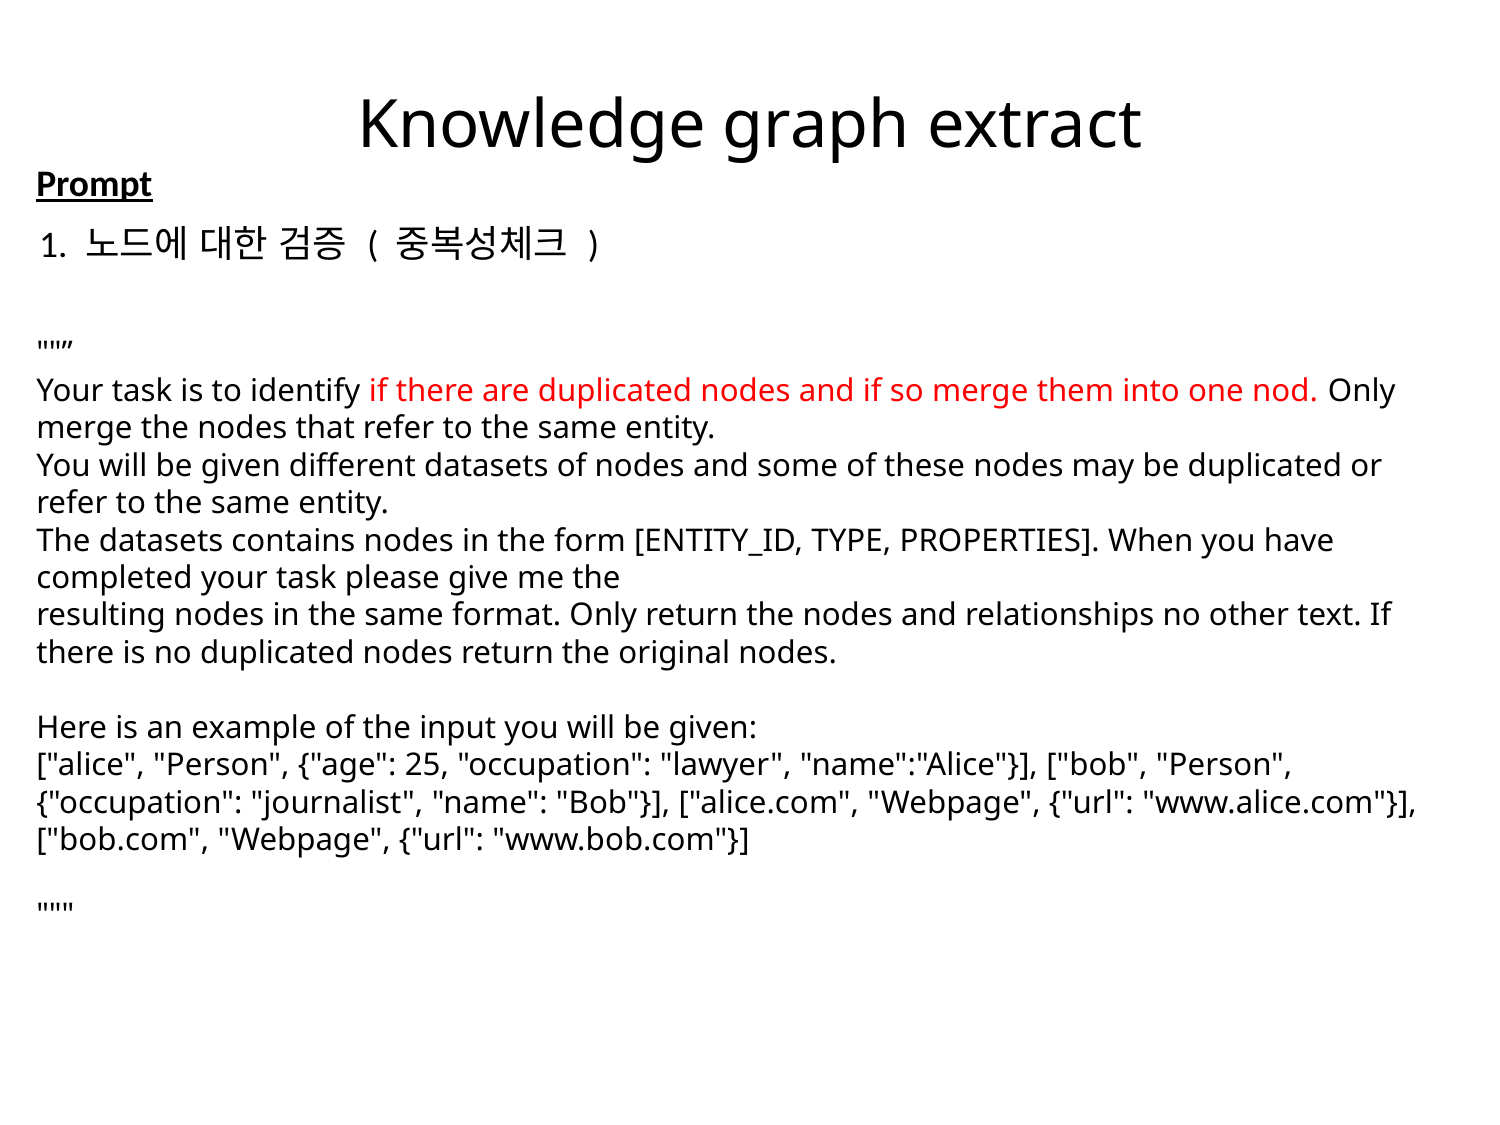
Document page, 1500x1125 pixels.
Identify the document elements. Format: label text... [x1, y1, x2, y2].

text_box 1. 노드에 대한 검증 ( 중복성체크 ) [24, 212, 750, 272]
text_box Knowledge graph extract [103, 59, 1397, 193]
text_box ""” Your task is to identify if there are duplicated nodes and if so merge them into one nod. Only merge the nodes that refer to the same entity. You will be given different datasets of nodes and some of these nodes may be duplicated or refer to the same entity. The datasets contains nodes in the form [ENTITY_ID, TYPE, PROPERTIES]. When you have completed your task please give me the resulting nodes in the same format. Only return the nodes and relationships no other text. If there is no duplicated nodes return the original nodes. Here is an example of the input you will be given: ["alice", "Person", {"age": 25, "occupation": "lawyer", "name":"Alice"}], ["bob", "Person", {"occupation": "journalist", "name": "Bob"}], ["alice.com", "Webpage", {"url": "www.alice.com"}], ["bob.com", "Webpage", {"url": "www.bob.com"}] """ [21, 325, 1463, 939]
text_box Prompt [21, 151, 216, 212]
